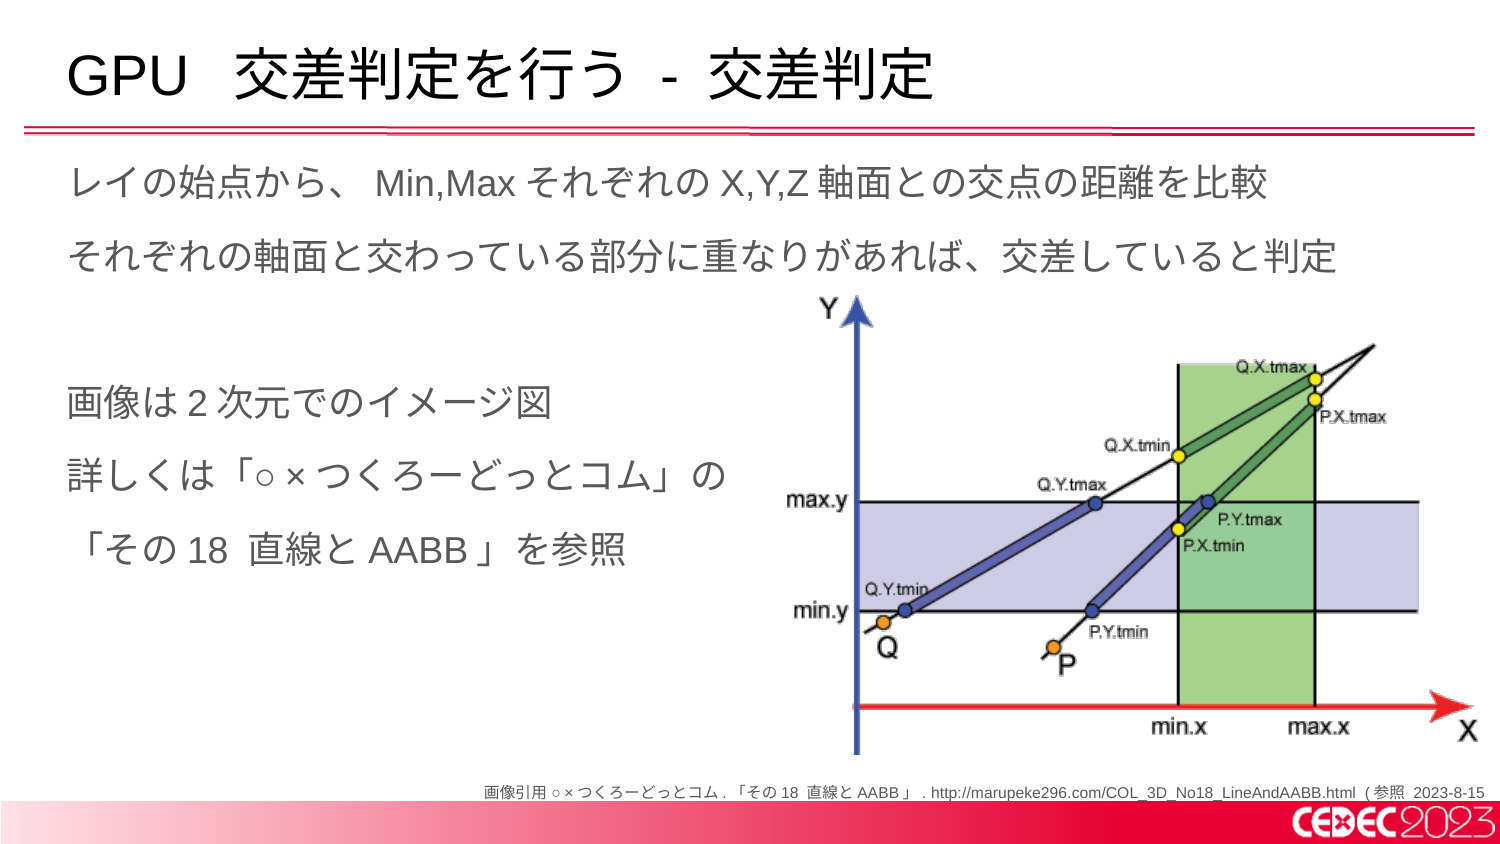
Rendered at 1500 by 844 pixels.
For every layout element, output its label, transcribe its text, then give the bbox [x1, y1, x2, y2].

list 画像引用 ○×つくろーどっとコム.「その18 直線とAABB」. http://marupeke296.com/COL_3D_No18_LineAndAABB.html (参照 2023-8-15 [284, 762, 1500, 817]
picture [786, 290, 1478, 755]
title GPU 交差判定を行う - 交差判定 [51, 28, 1449, 123]
list レイの始点から、Min,MaxそれぞれのX,Y,Z軸面との交点の距離を比較 それぞれの軸面と交わっている部分に重なりがあれば、交差していると判定 画像は2次元でのイメージ図 詳しくは「○×つくろーどっとコム」の 「その18 直線とAABB」を参照 [51, 141, 1449, 770]
picture [24, 132, 1475, 136]
picture [1, 801, 1500, 844]
